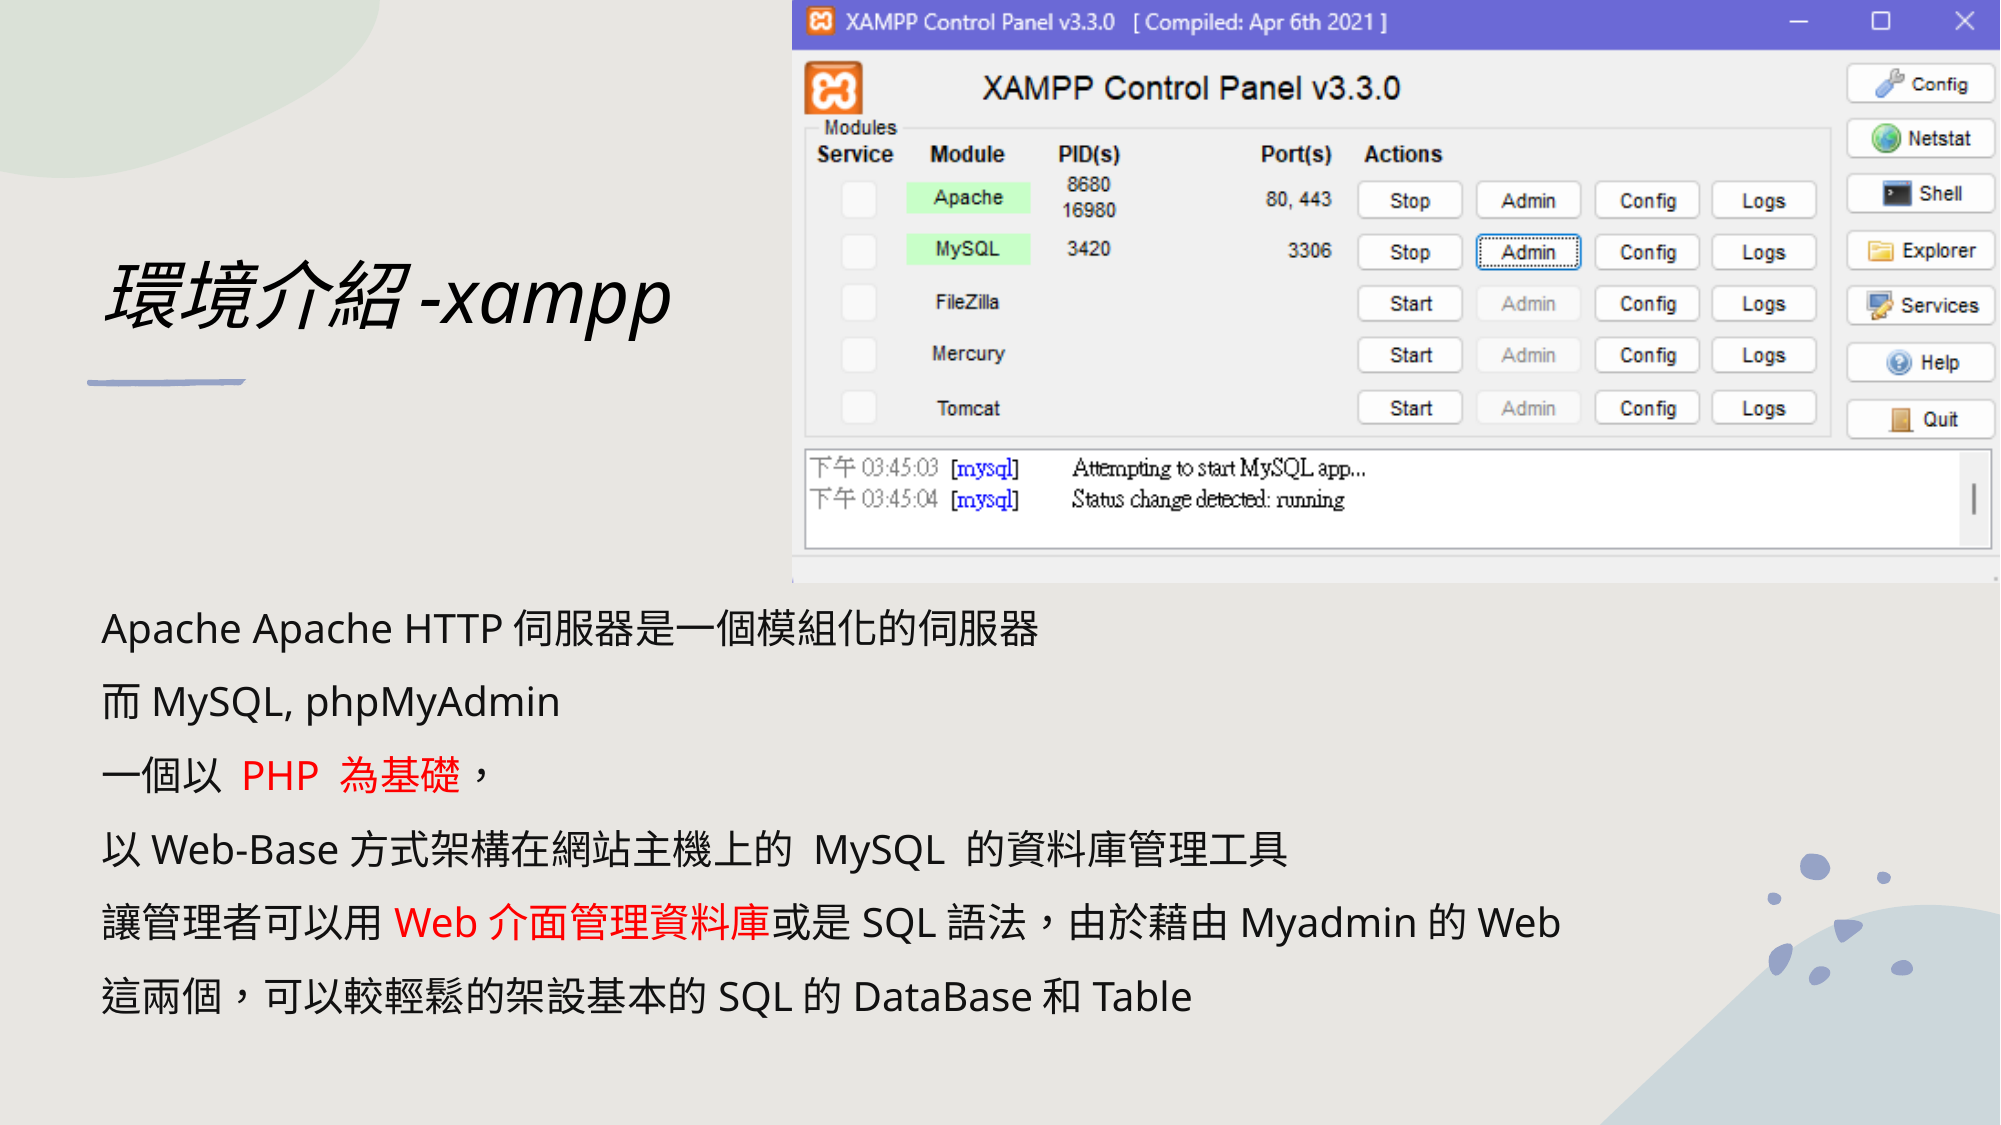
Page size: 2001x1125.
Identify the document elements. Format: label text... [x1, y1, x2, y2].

picture [792, 0, 2000, 583]
list Apache Apache HTTP伺服器是一個模組化的伺服器 而MySQL, phpMyAdmin 一個以 PHP 為基礎， 以Web-Base方式架構在網站主機上的 MySQL 的資料庫管理工具 讓管理者可以用Web介面管理資料庫或是SQL語法，由於藉由Myadmin的Web 這兩個，可以較輕鬆的架設基本的SQL的DataBase和Table [86, 448, 1740, 1031]
title 環境介紹-xampp [86, 129, 792, 347]
